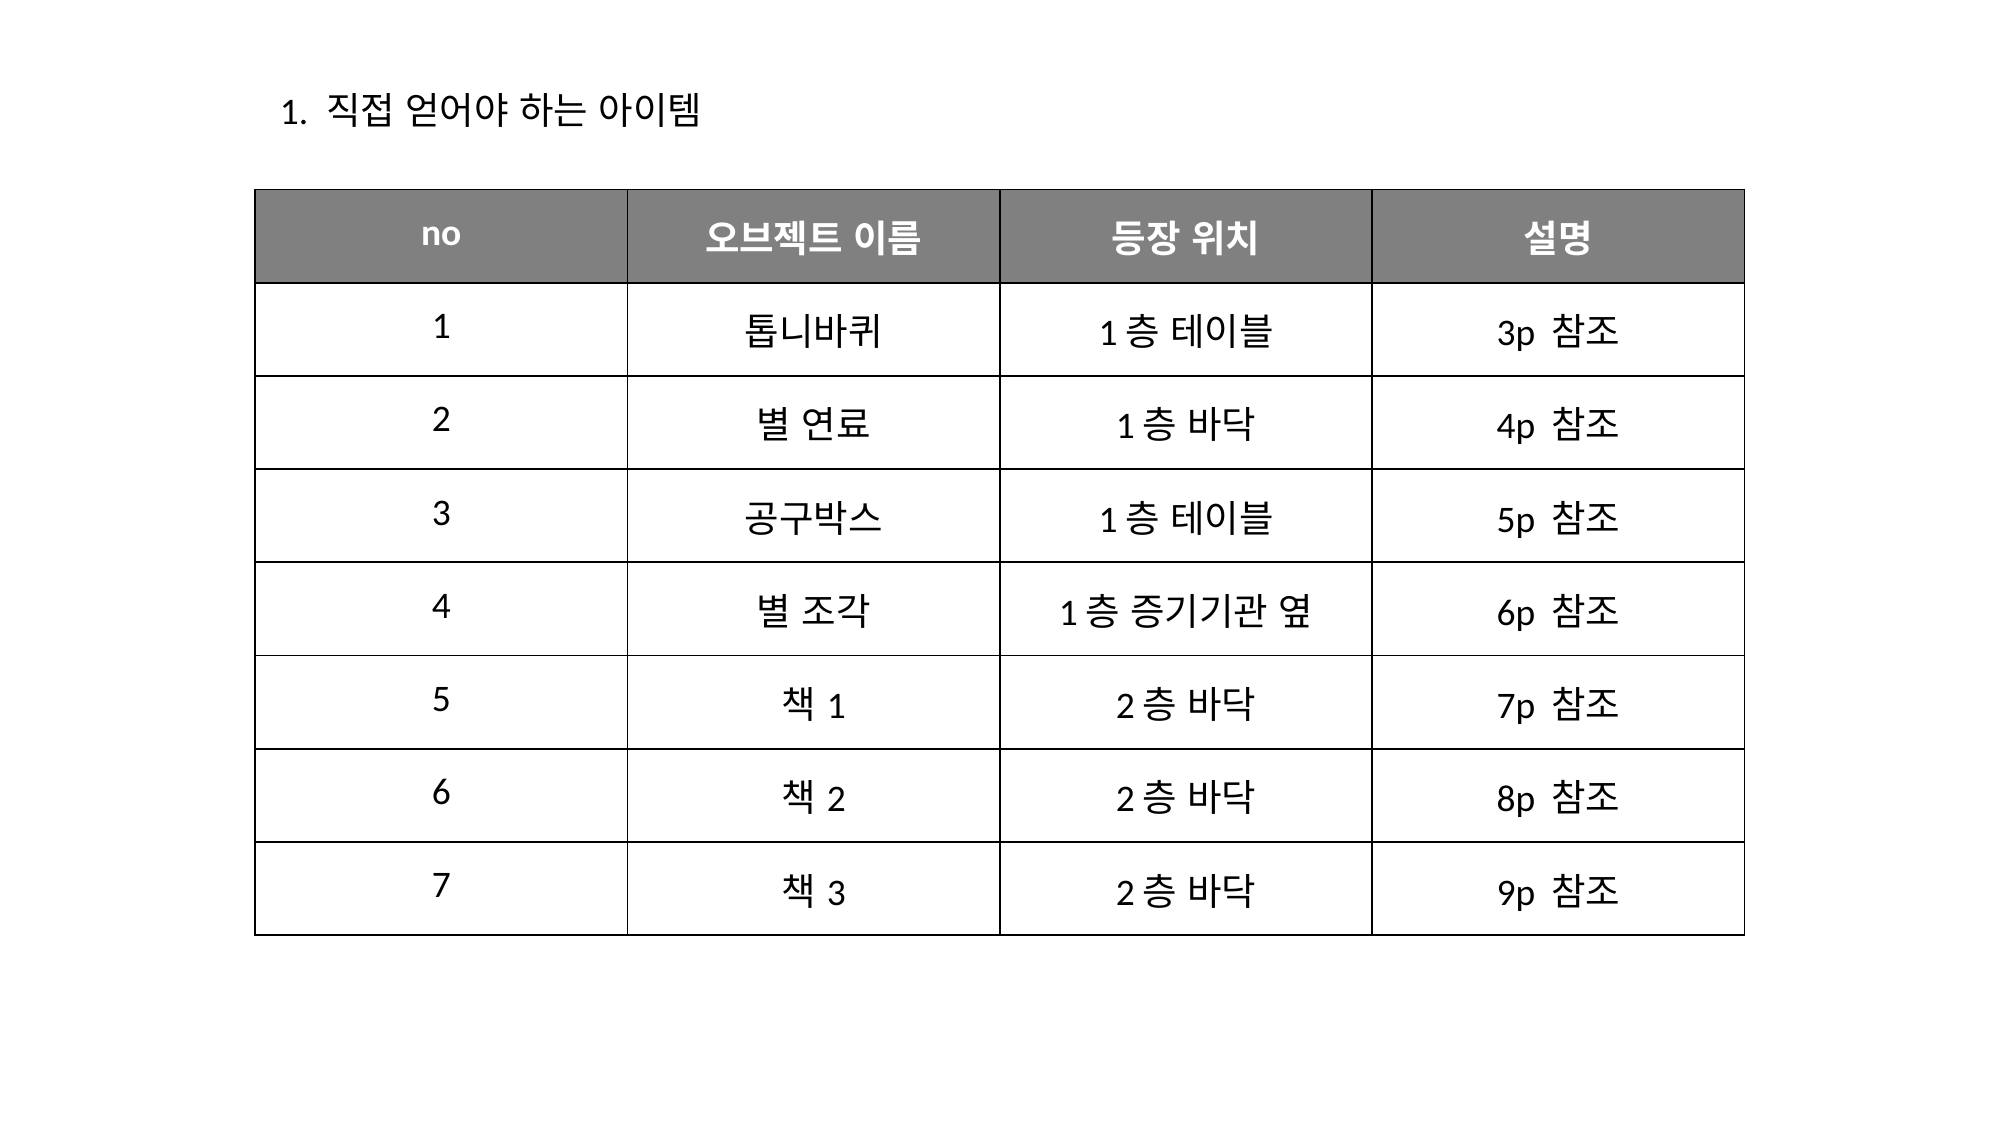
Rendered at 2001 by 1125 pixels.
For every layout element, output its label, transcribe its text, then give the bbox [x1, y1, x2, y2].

table_cell 8p 참조 [1373, 750, 1744, 841]
table_cell 4 [256, 563, 627, 655]
table_cell 4p 참조 [1373, 377, 1744, 468]
table_cell 3p 참조 [1373, 284, 1744, 375]
table_cell 공구박스 [628, 470, 999, 561]
table_cell 1층 테이블 [1001, 284, 1371, 375]
table_header 등장 위치 [1001, 190, 1371, 282]
table_header 오브젝트 이름 [628, 190, 999, 282]
table_cell 책2 [628, 750, 999, 841]
table_header no [256, 190, 627, 282]
table_cell 2층 바닥 [1001, 843, 1371, 934]
table_header 설명 [1373, 190, 1744, 282]
table_cell 1층 테이블 [1001, 470, 1371, 561]
table_cell 별 조각 [628, 563, 999, 655]
table_cell 5p 참조 [1373, 470, 1744, 561]
table_cell 5 [256, 656, 627, 748]
table_cell 2층 바닥 [1001, 750, 1371, 841]
table_cell 7p 참조 [1373, 656, 1744, 748]
table_cell 1층 증기기관 옆 [1001, 563, 1371, 655]
table_cell 6p 참조 [1373, 563, 1744, 655]
table_cell 책3 [628, 843, 999, 934]
table_cell 톱니바퀴 [628, 284, 999, 375]
table_cell 별 연료 [628, 377, 999, 468]
table_cell 2층 바닥 [1001, 656, 1371, 748]
table_cell 3 [256, 470, 627, 561]
text_box 1. 직접 얻어야 하는 아이템 [265, 79, 718, 140]
table_cell 책1 [628, 656, 999, 748]
table_cell 9p 참조 [1373, 843, 1744, 934]
table_cell 1층 바닥 [1001, 377, 1371, 468]
table_cell 1 [256, 284, 627, 375]
table_cell 6 [256, 750, 627, 841]
table_cell 7 [256, 843, 627, 934]
table_cell 2 [256, 377, 627, 468]
